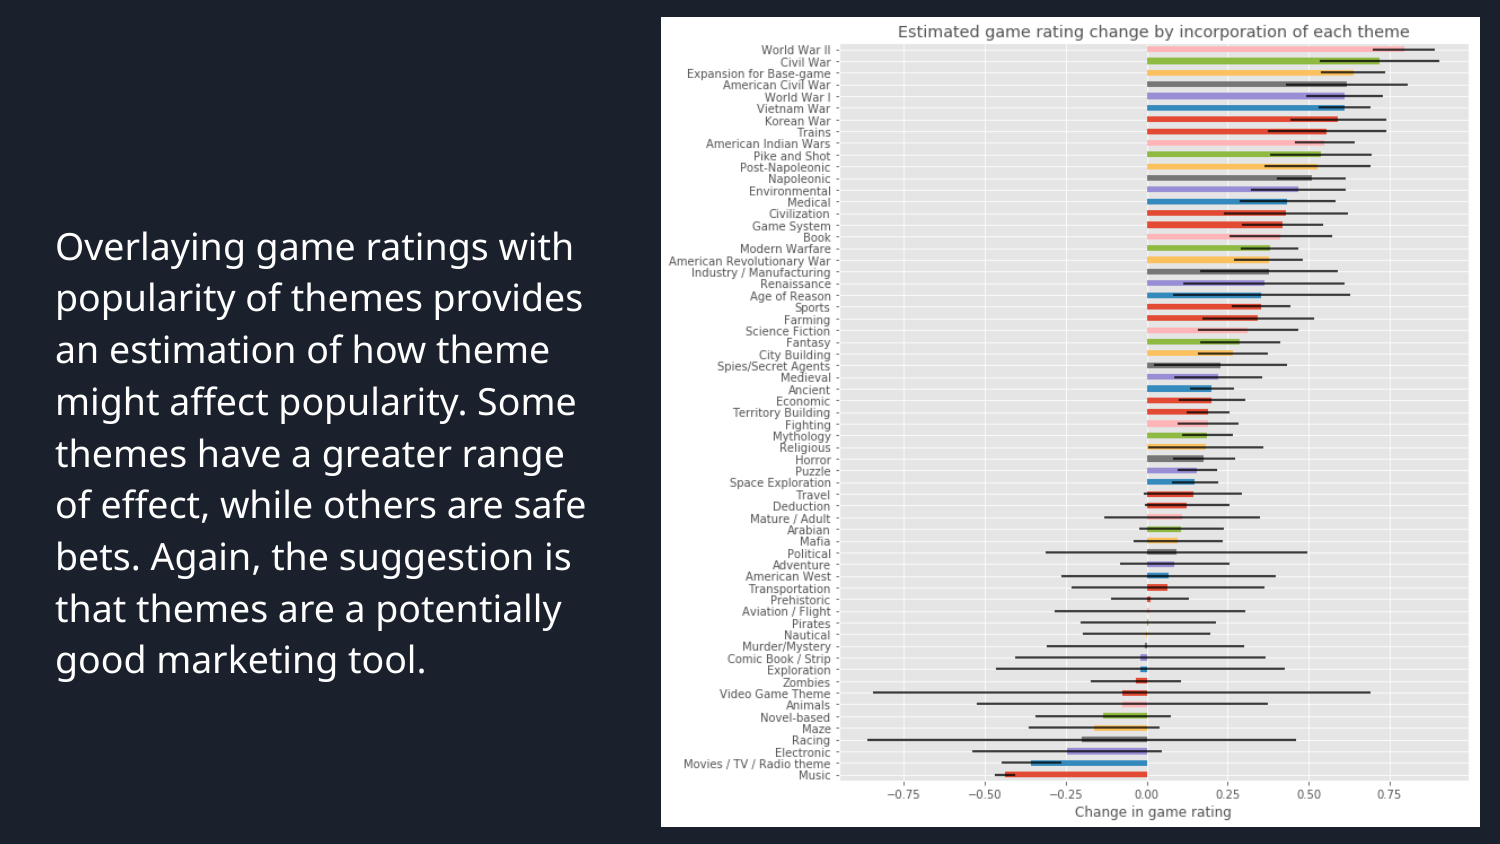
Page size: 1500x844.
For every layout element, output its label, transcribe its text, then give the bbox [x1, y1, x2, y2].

picture [660, 17, 1481, 827]
subtitle Overlaying game ratings with popularity of themes provides an estimation of how theme might affect popularity. Some themes have a greater range of effect, while others are safe bets. Again, the suggestion is that themes are a potentially good marketing tool. [40, 200, 623, 643]
